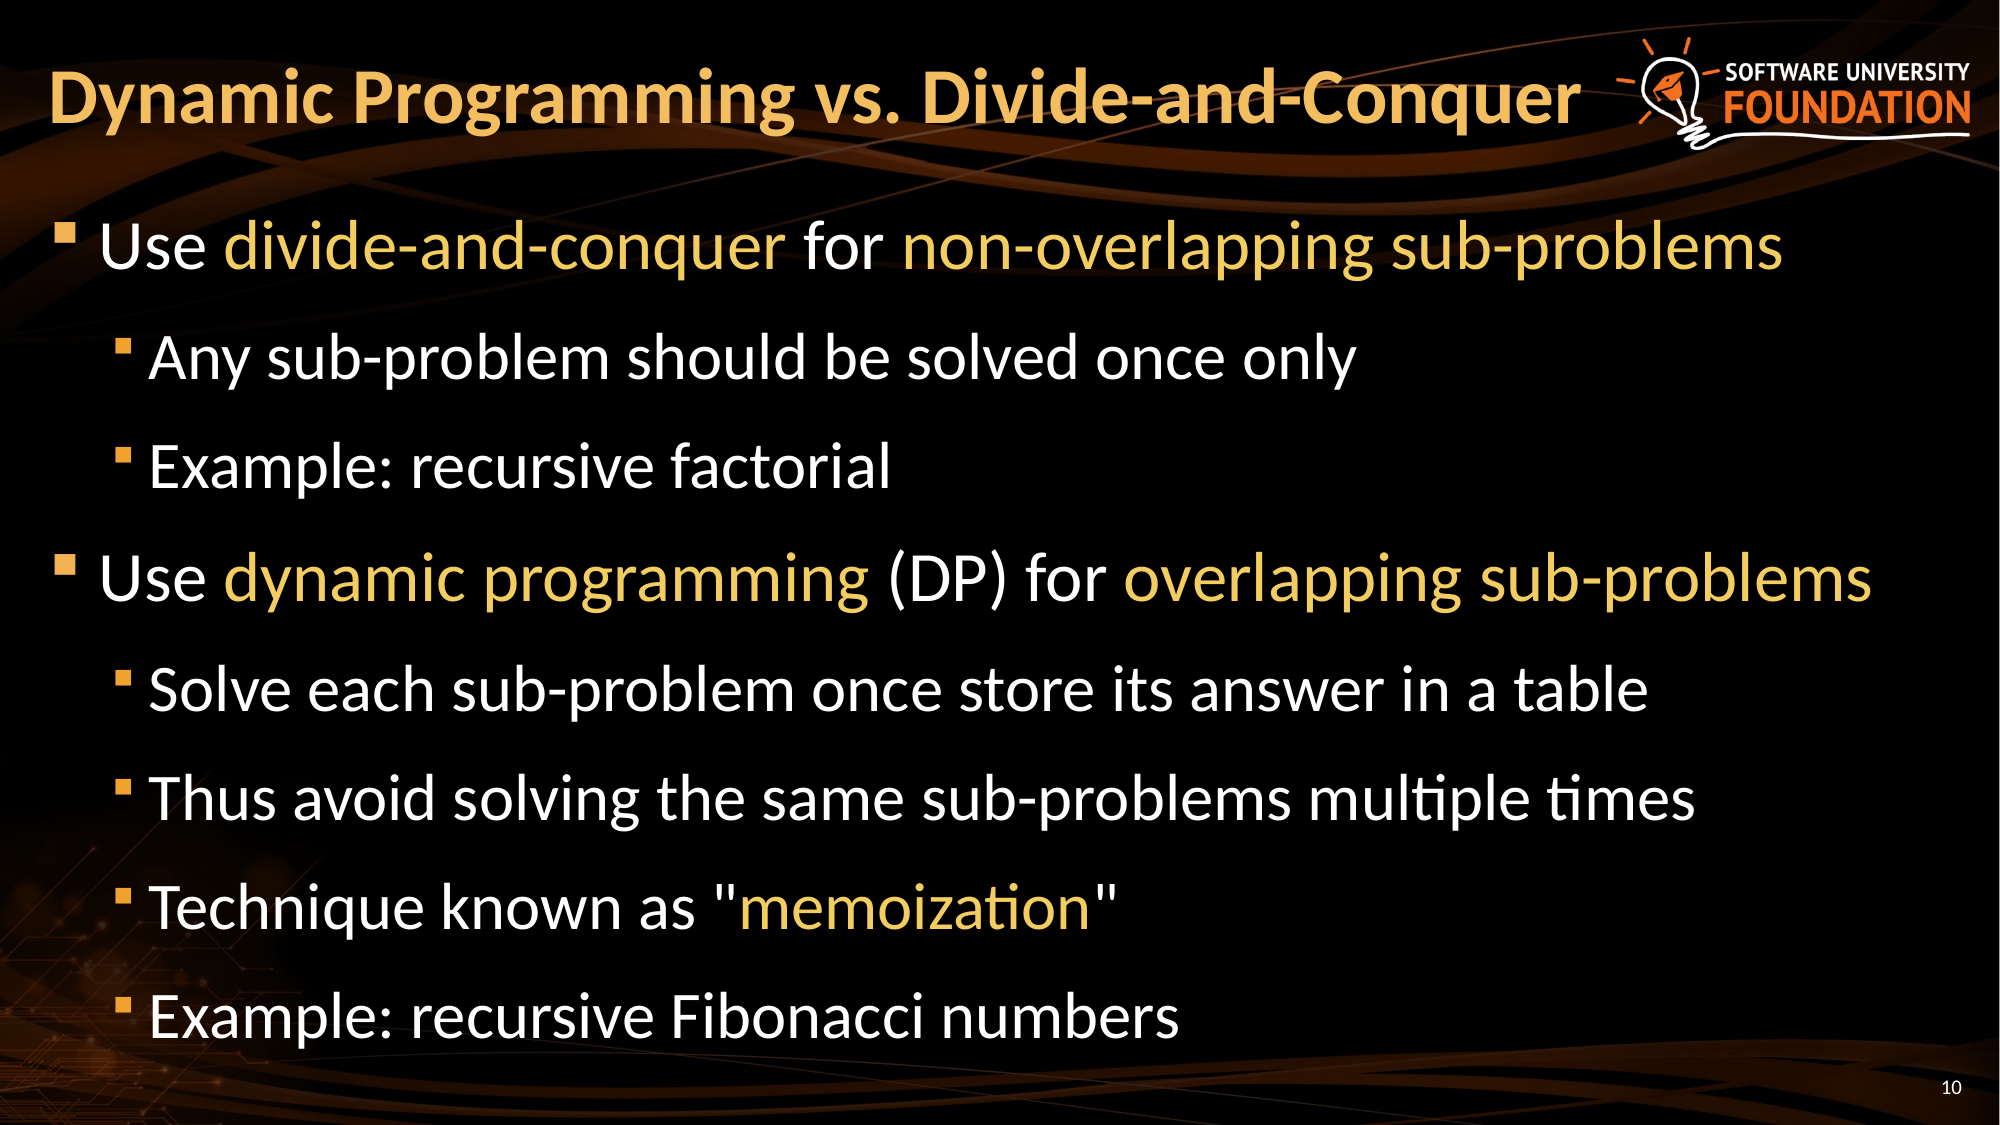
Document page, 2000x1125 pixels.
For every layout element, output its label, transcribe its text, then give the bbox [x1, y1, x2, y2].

title Dynamic Programming vs. Divide-and-Conquer [30, 6, 1602, 189]
picture [0, 0, 2000, 1125]
list Use divide-and-conquer for non-overlapping sub-problems Any sub-problem should be solved once only Example: recursive factorial Use dynamic programming (DP) for overlapping sub-problems Solve each sub-problem once store its answer in a table Thus avoid solving the same sub-problems multiple times Technique known as "memoization" Example: recursive Fibonacci numbers [31, 188, 1968, 1103]
